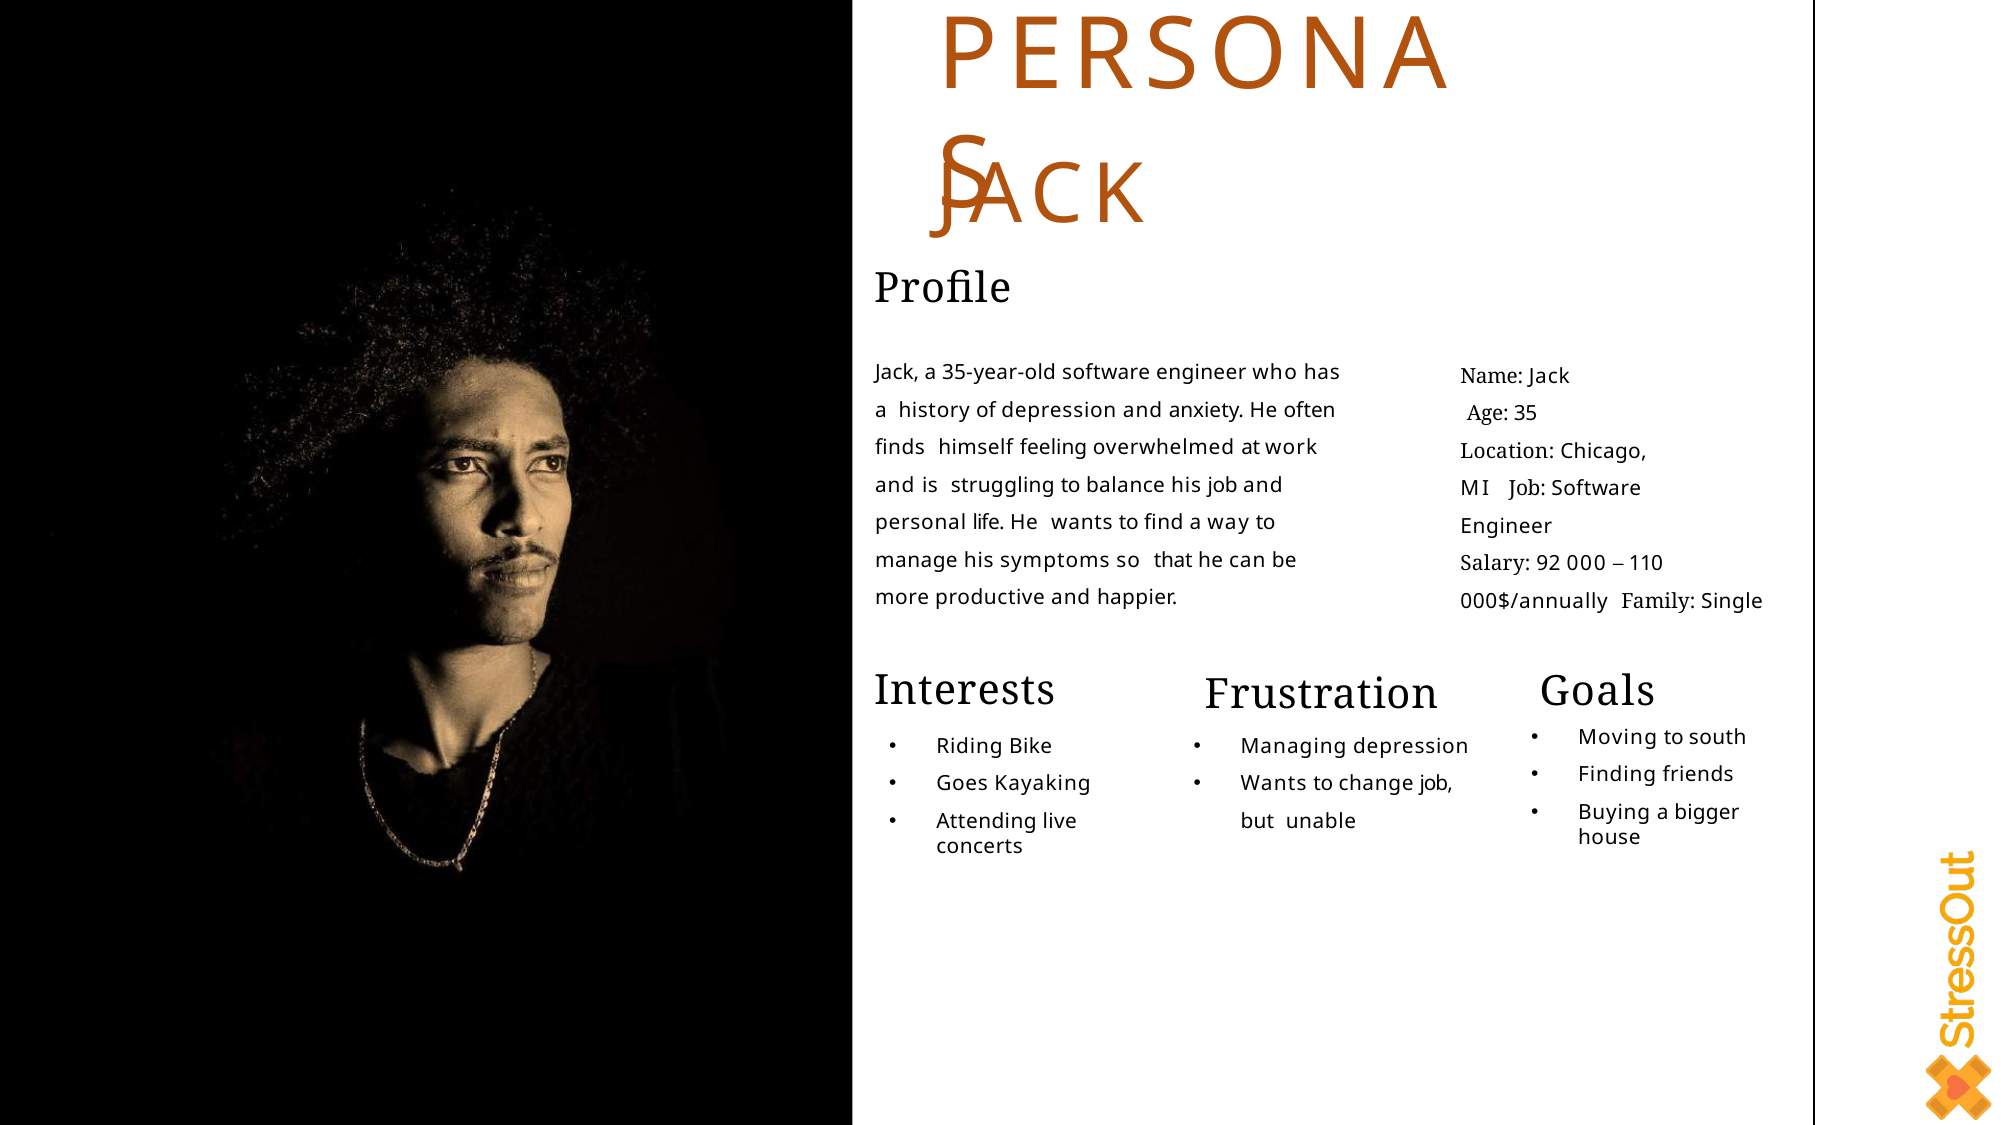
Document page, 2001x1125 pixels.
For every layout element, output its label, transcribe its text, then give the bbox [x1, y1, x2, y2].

text_box [1925, 850, 1992, 1120]
text_box Name: Jack Age: 35 Location: Chicago, MI Job: Software Engineer Salary: 92 000 – 110 000$/annually Family: Single [1458, 348, 1798, 613]
text_box Interests Riding Bike Goes Kayaking Attending live concerts [872, 661, 1163, 858]
text_box Frustration Managing depression Wants to change job, but unable [1191, 665, 1477, 833]
title PERSONAS [935, 0, 1475, 229]
text_box Jack, a 35-year-old software engineer who has a history of depression and anxiety. He often finds himself feeling overwhelmed at work and is struggling to balance his job and personal life. He wants to find a way to manage his symptoms so that he can be more productive and happier. [872, 344, 1344, 609]
text_box JACK Profile [872, 93, 1165, 311]
text_box Goals Moving to south Finding friends Buying a bigger house [1529, 640, 1789, 849]
text_box [0, 0, 853, 1125]
